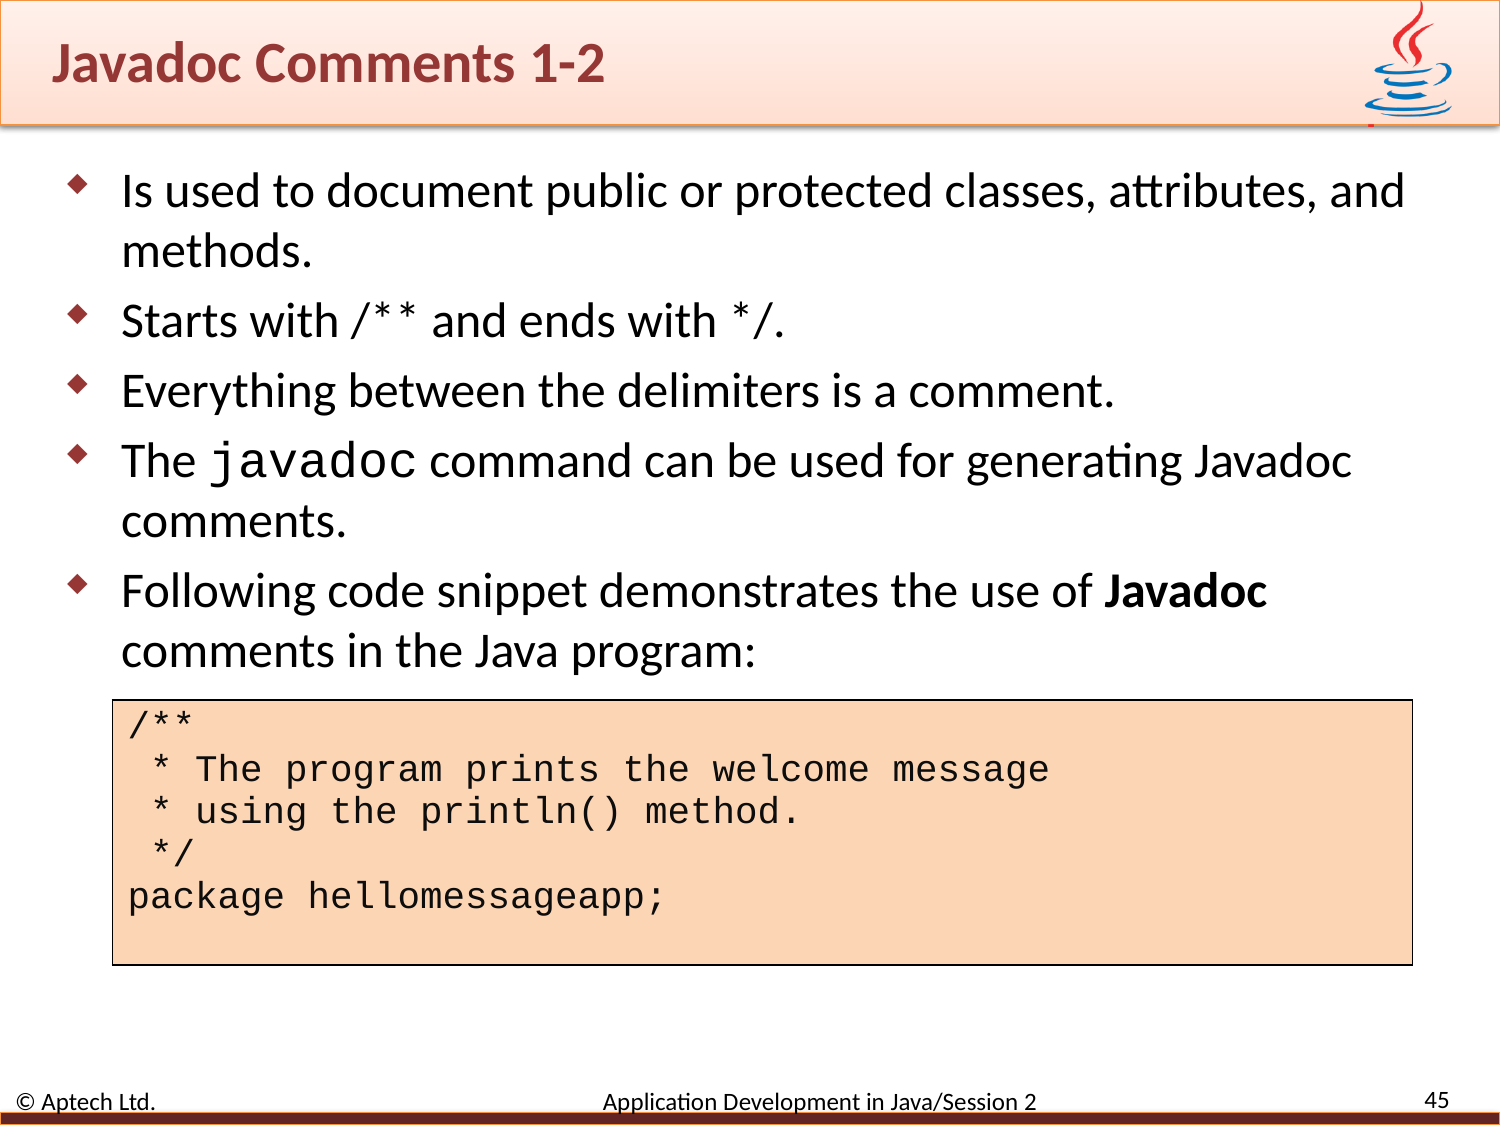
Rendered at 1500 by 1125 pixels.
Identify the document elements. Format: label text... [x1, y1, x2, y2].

picture [1362, 0, 1454, 127]
table_header /** * The program prints the welcome message * using the println() method. */ package hellomessageapp; [113, 701, 1412, 964]
list Is used to document public or protected classes, attributes, and methods. Starts with /** and ends with */. Everything between the delimiters is a comment. The javadoc command can be used for generating Javadoc comments. Following code snippet demonstrates the use of Javadoc comments in the Java program: [49, 149, 1463, 1013]
footer © Aptech Ltd. Application Development in Java/Session 2 [0, 1087, 1325, 1113]
slide_number 45 [1337, 1084, 1465, 1113]
title Javadoc Comments 1-2 [37, 24, 1288, 93]
